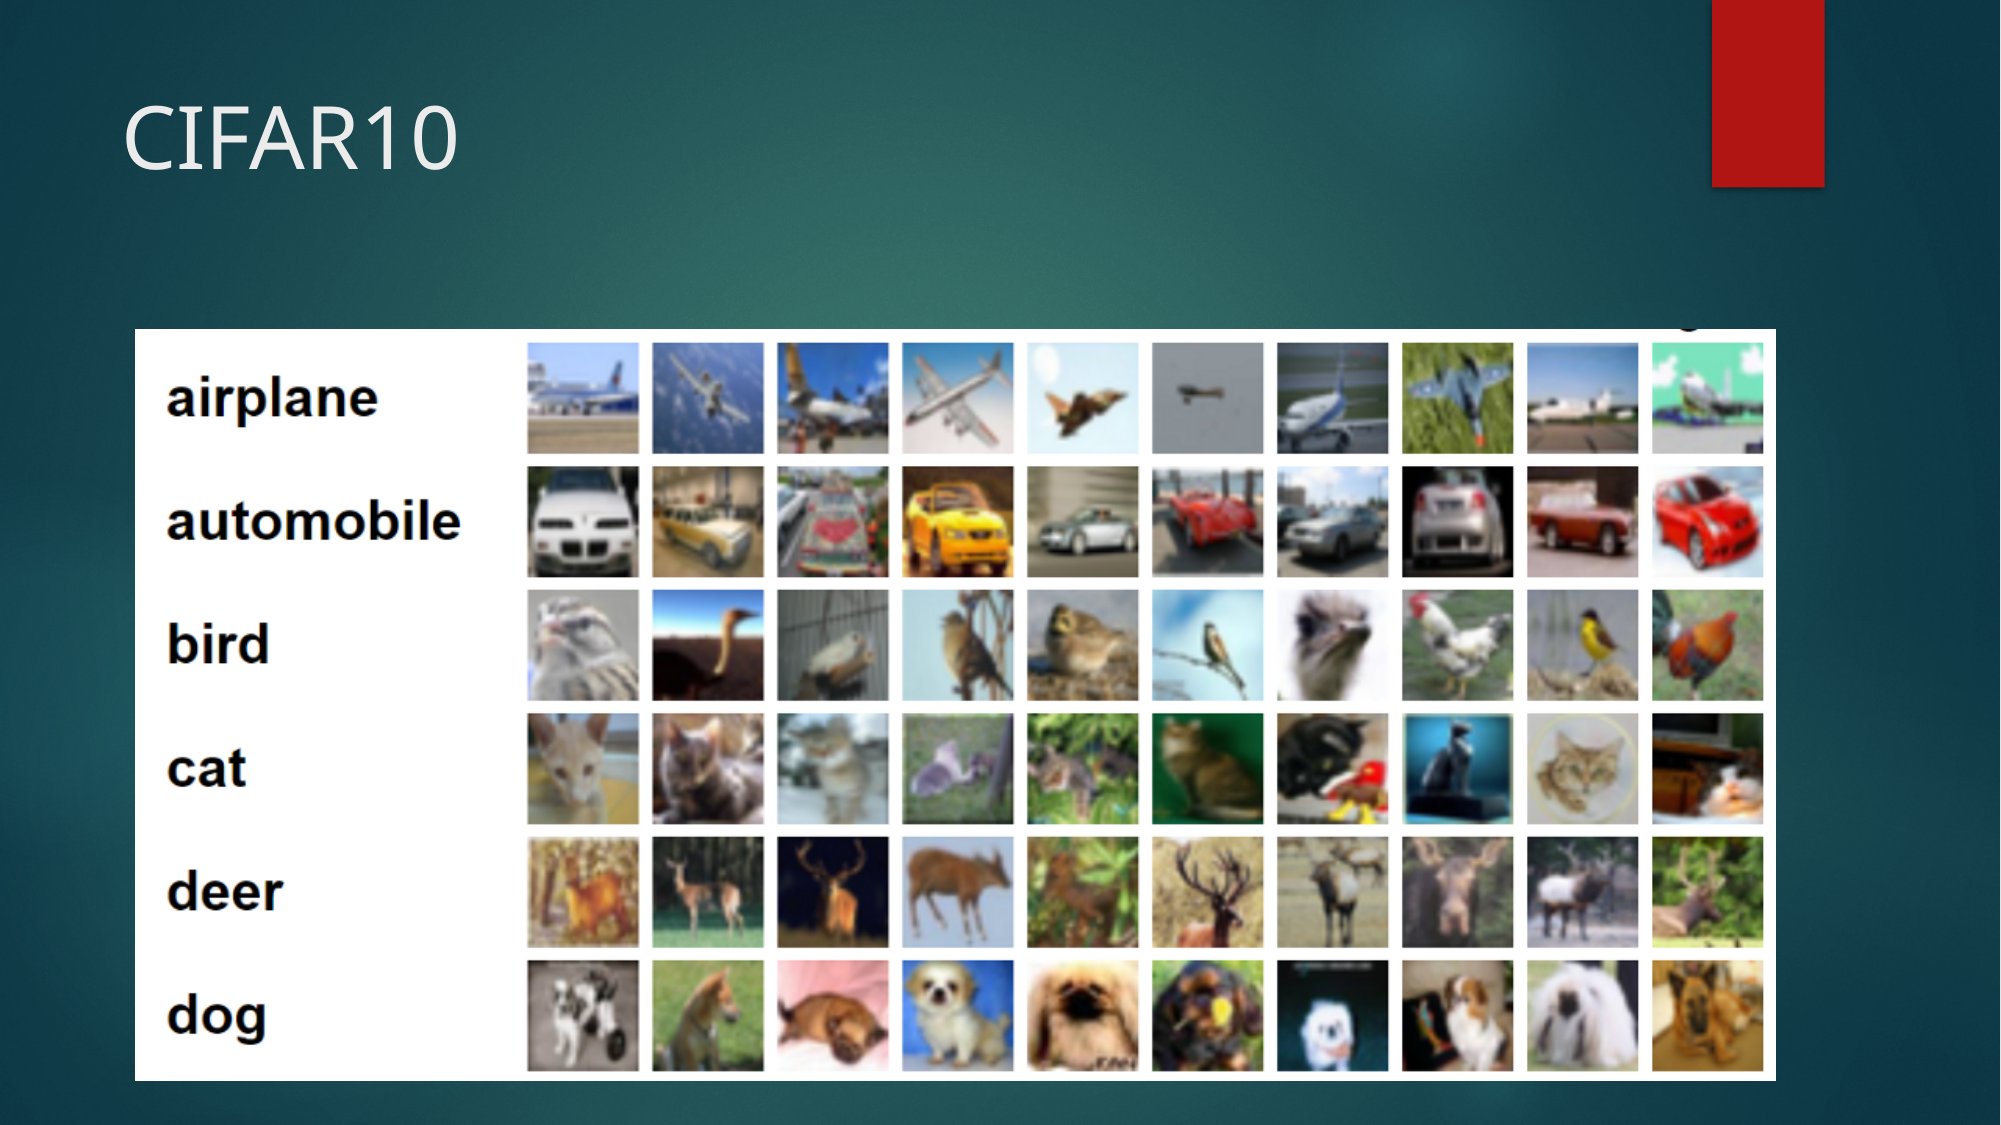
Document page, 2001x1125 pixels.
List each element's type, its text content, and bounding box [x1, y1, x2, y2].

title CIFAR10 [106, 74, 1649, 304]
picture [0, 0, 2001, 1125]
